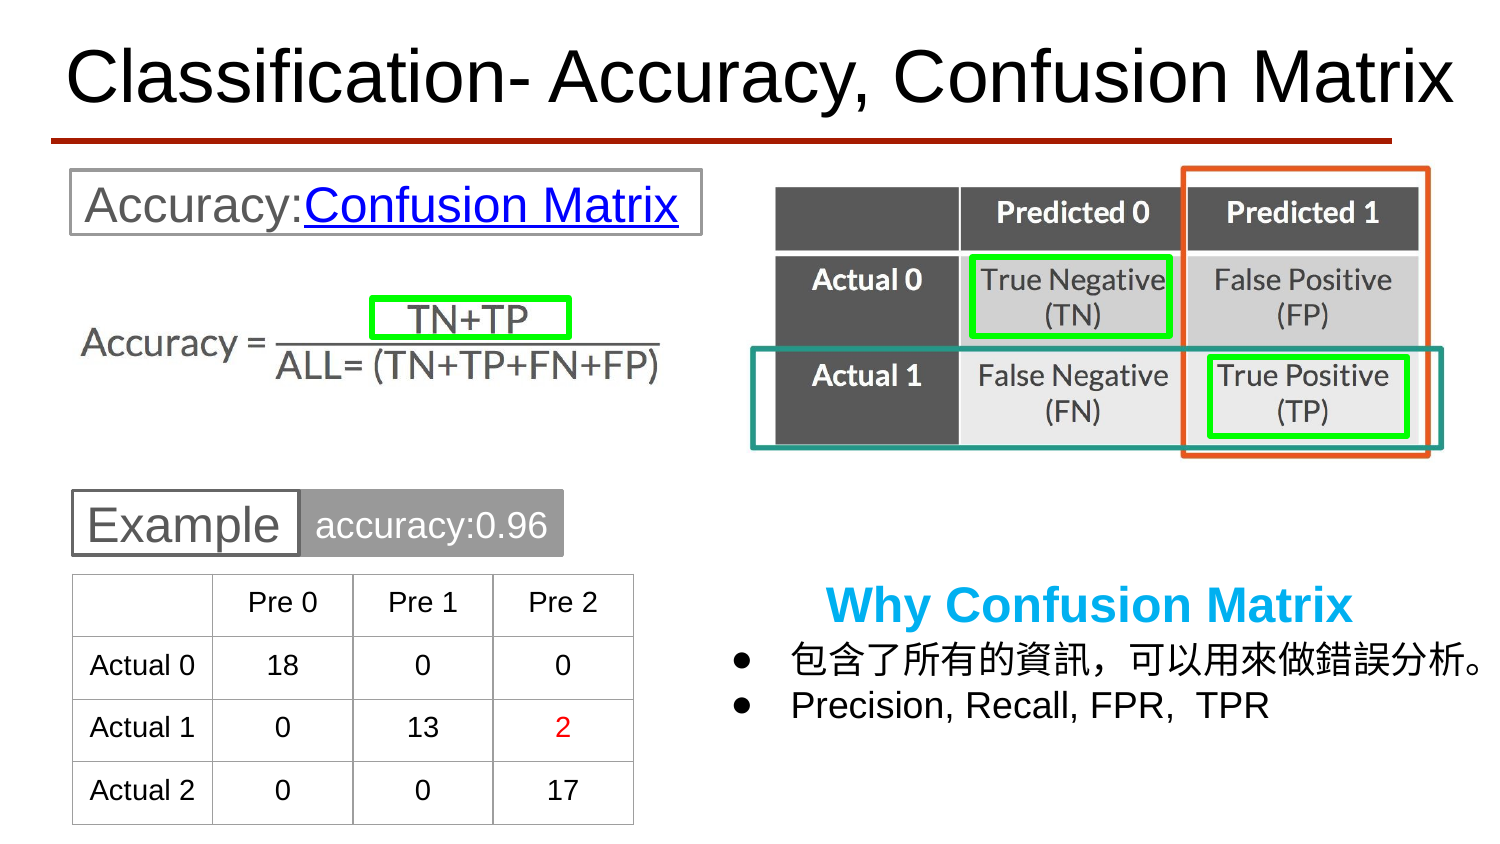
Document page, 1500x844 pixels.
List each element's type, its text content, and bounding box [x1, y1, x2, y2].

table_header Pre 2 [494, 575, 633, 636]
text_box [972, 257, 1170, 336]
table_cell Actual 0 [73, 637, 212, 699]
table_cell Actual 1 [73, 700, 212, 761]
text_box Accuracy:Confusion Matrix [70, 169, 702, 235]
table_cell Actual 2 [73, 762, 212, 824]
table_cell 0 [213, 700, 352, 761]
table_cell 17 [494, 762, 633, 824]
table_cell 0 [494, 637, 633, 699]
table_header [73, 575, 212, 636]
text_box Why Confusion Matrix [823, 570, 1369, 634]
text_box [1210, 356, 1408, 436]
table_cell 18 [213, 637, 352, 699]
text_box [72, 298, 677, 400]
text_box Example [72, 490, 299, 556]
table_cell 13 [354, 700, 492, 761]
text_box accuracy:0.96 [299, 490, 563, 556]
table_header Pre 1 [354, 575, 492, 636]
text_box 包含了所有的資訊，可以用來做錯誤分析。 Precision, Recall, FPR, TPR [728, 634, 1500, 743]
table_cell 0 [213, 762, 352, 824]
table_cell 0 [354, 637, 492, 699]
table_cell 2 [494, 700, 633, 761]
table_header Pre 0 [213, 575, 352, 636]
table_cell 0 [354, 762, 492, 824]
text_box [746, 160, 1463, 474]
text_box [371, 298, 569, 337]
title Classification- Accuracy, Confusion Matrix [63, 25, 1466, 120]
